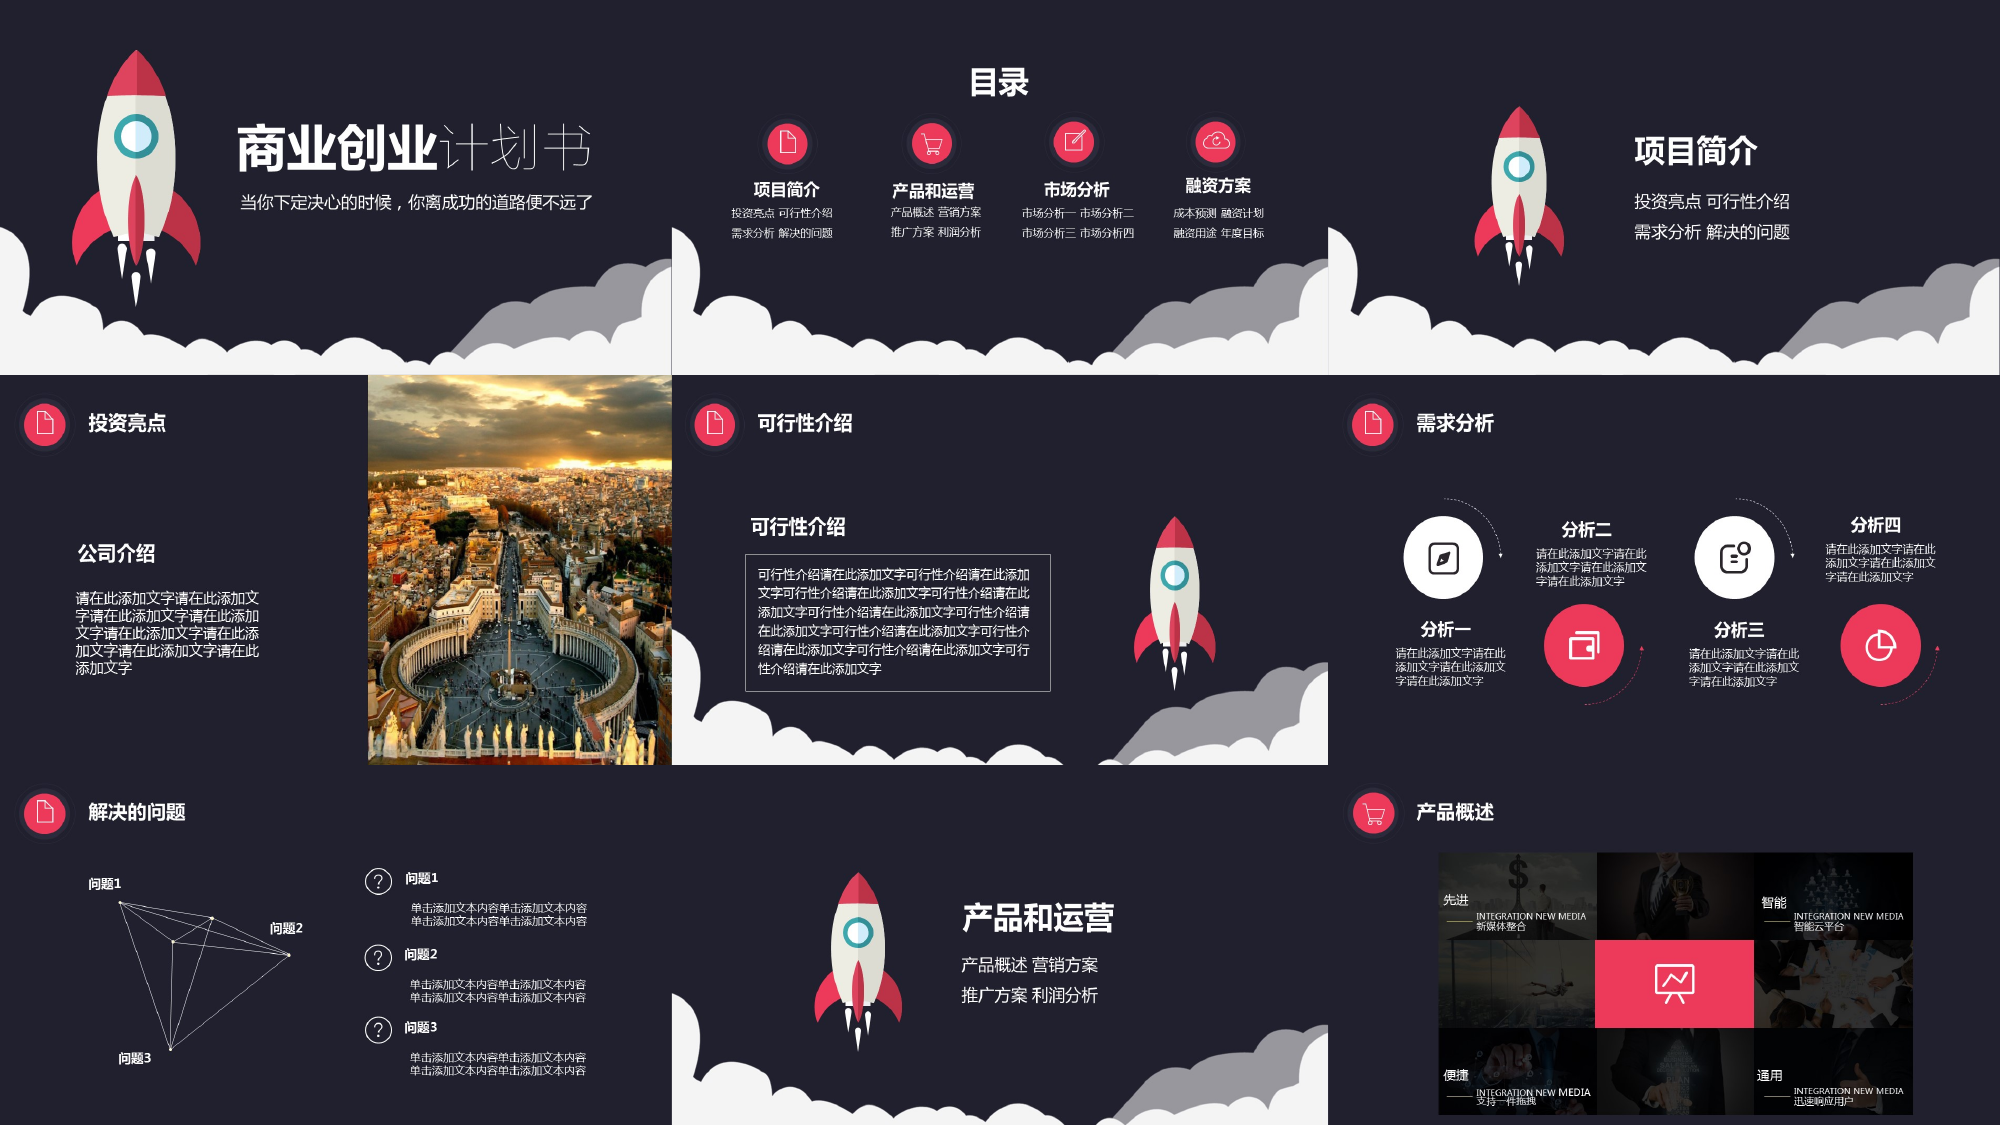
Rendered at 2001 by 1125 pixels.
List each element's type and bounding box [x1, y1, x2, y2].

text_box [1329, 767, 2000, 1125]
text_box [671, 765, 1329, 1125]
text_box [671, 376, 1327, 765]
text_box [0, 0, 671, 376]
text_box [0, 376, 671, 765]
text_box [671, 0, 1329, 376]
text_box [1327, 374, 2000, 767]
text_box [0, 765, 671, 1125]
text_box [1329, 0, 2000, 374]
